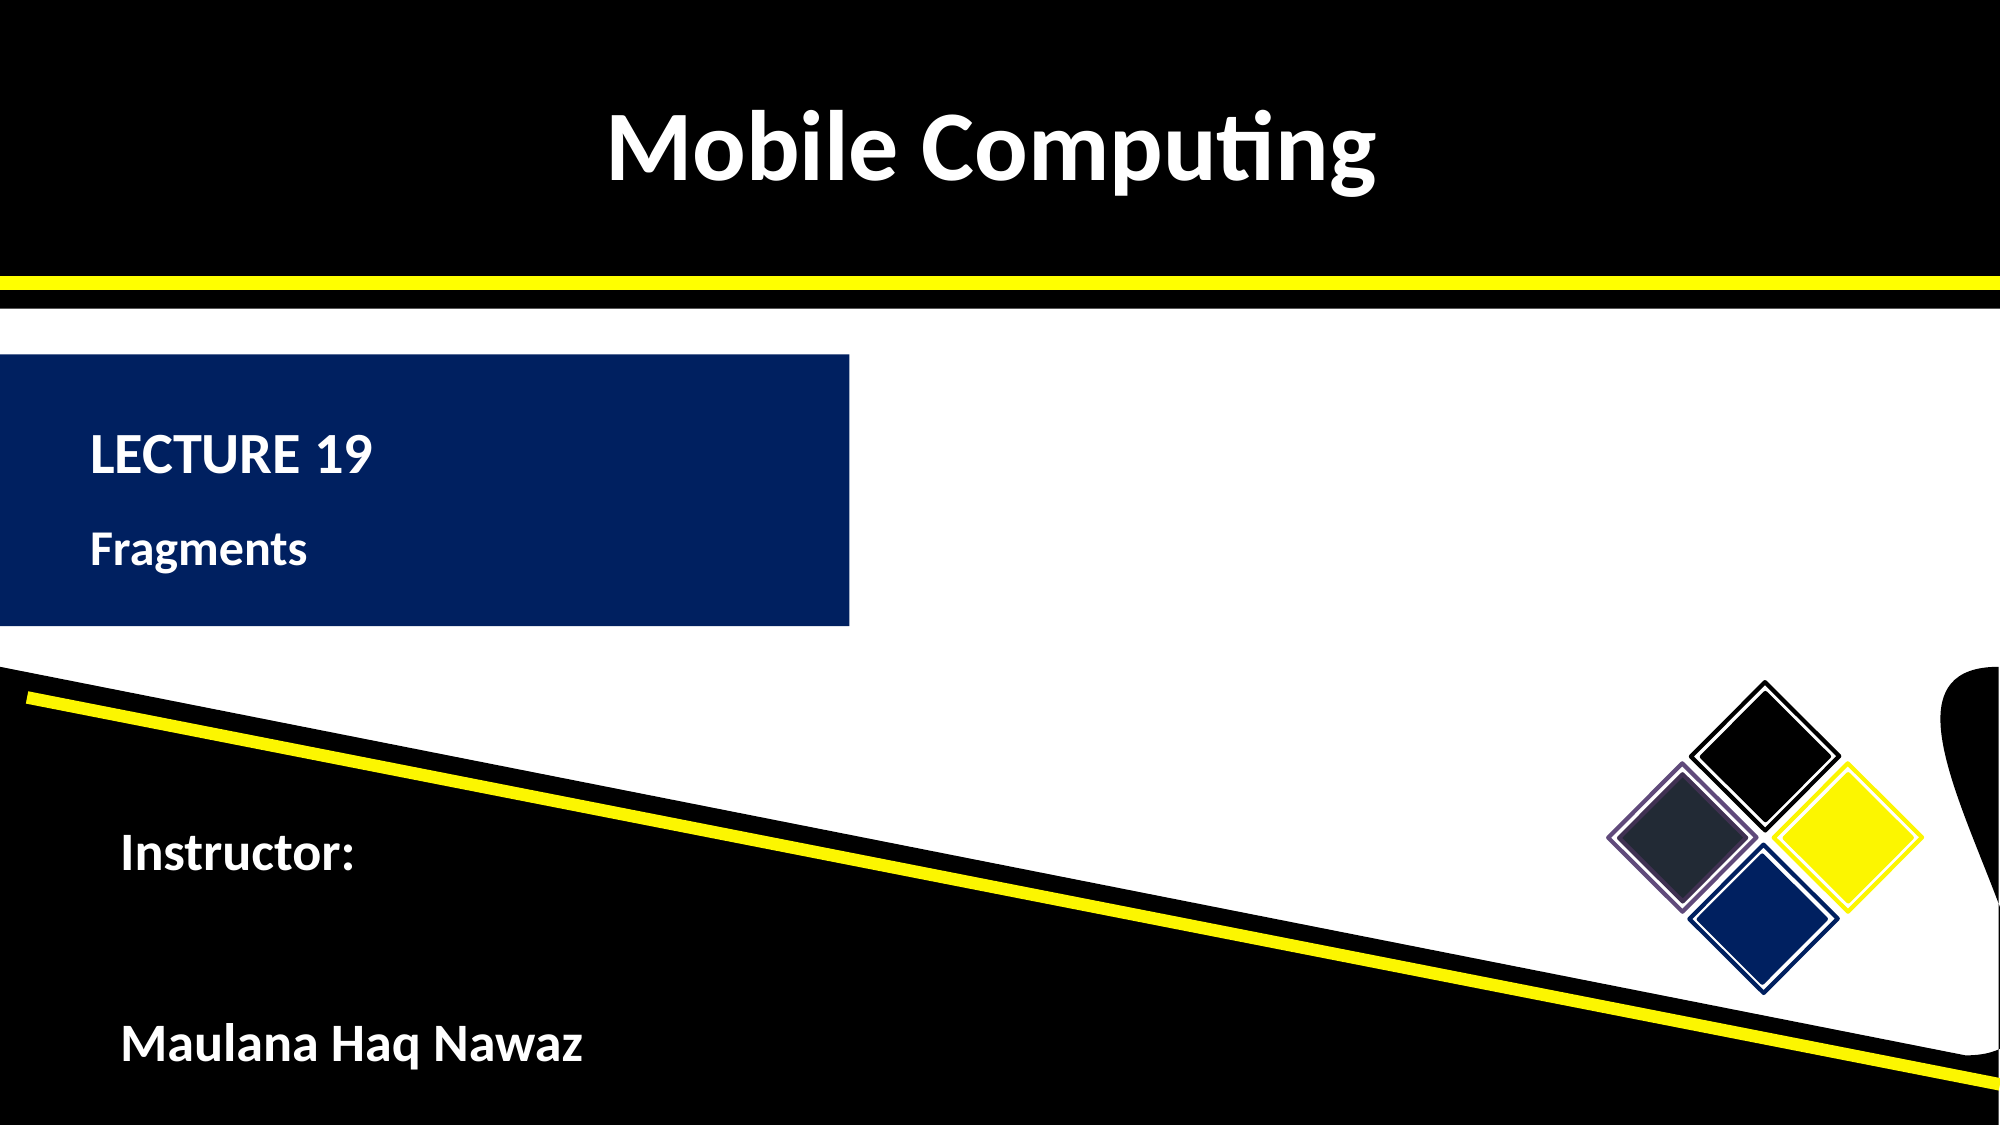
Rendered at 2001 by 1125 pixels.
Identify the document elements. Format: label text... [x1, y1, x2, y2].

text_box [0, 666, 2000, 1125]
text_box Mobile Computing [0, 0, 2000, 276]
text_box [1629, 703, 1901, 972]
text_box Mobile Computing [0, 290, 2000, 309]
text_box LECTURE 19 Fragments [0, 353, 850, 627]
text_box Mobile Computing [590, 73, 1410, 208]
